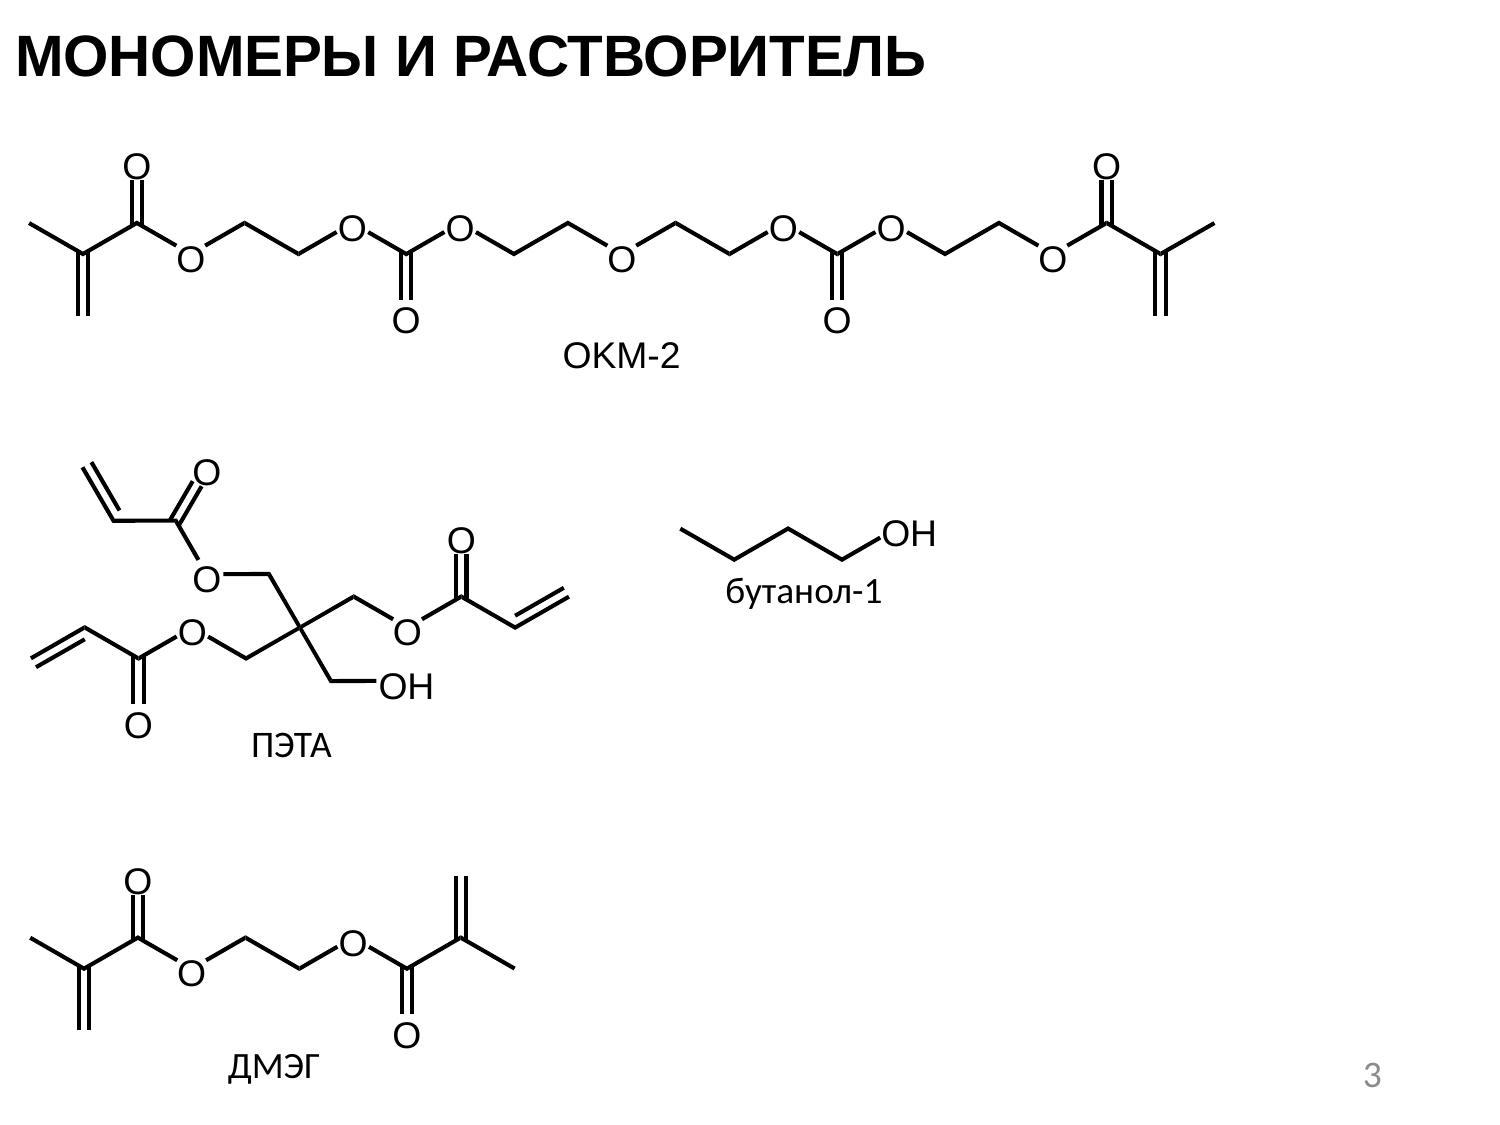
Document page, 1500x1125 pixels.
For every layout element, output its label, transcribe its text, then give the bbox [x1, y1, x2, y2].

slide_number 3 [1059, 1042, 1397, 1103]
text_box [26, 864, 522, 1103]
title Мономеры и растворитель [0, 0, 1500, 115]
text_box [26, 141, 1226, 372]
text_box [675, 508, 943, 617]
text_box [26, 450, 576, 787]
